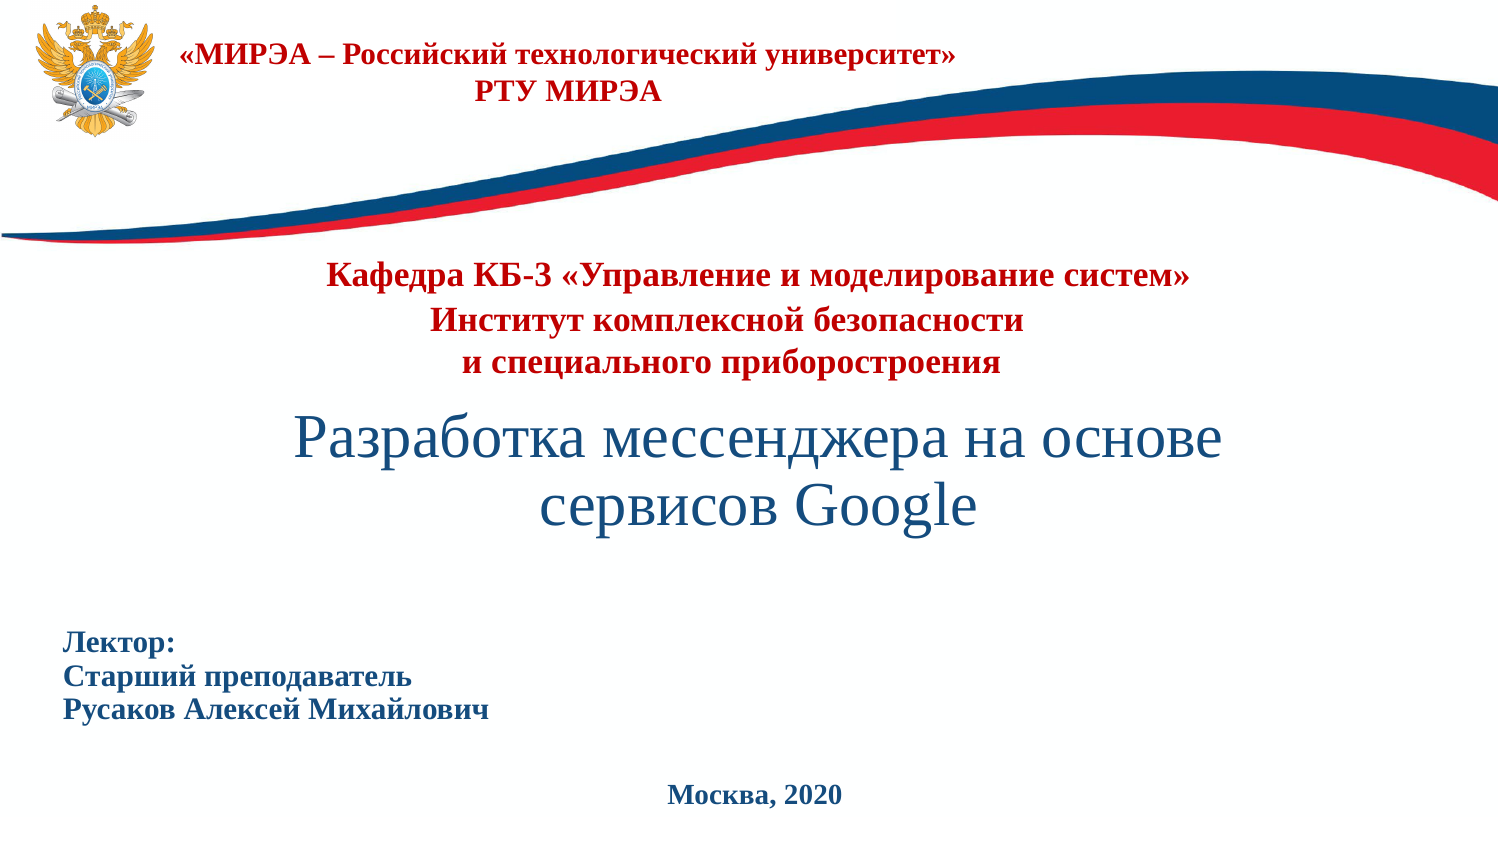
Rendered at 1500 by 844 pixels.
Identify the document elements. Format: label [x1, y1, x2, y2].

picture [0, 0, 1499, 817]
text_box [191, 244, 1327, 386]
